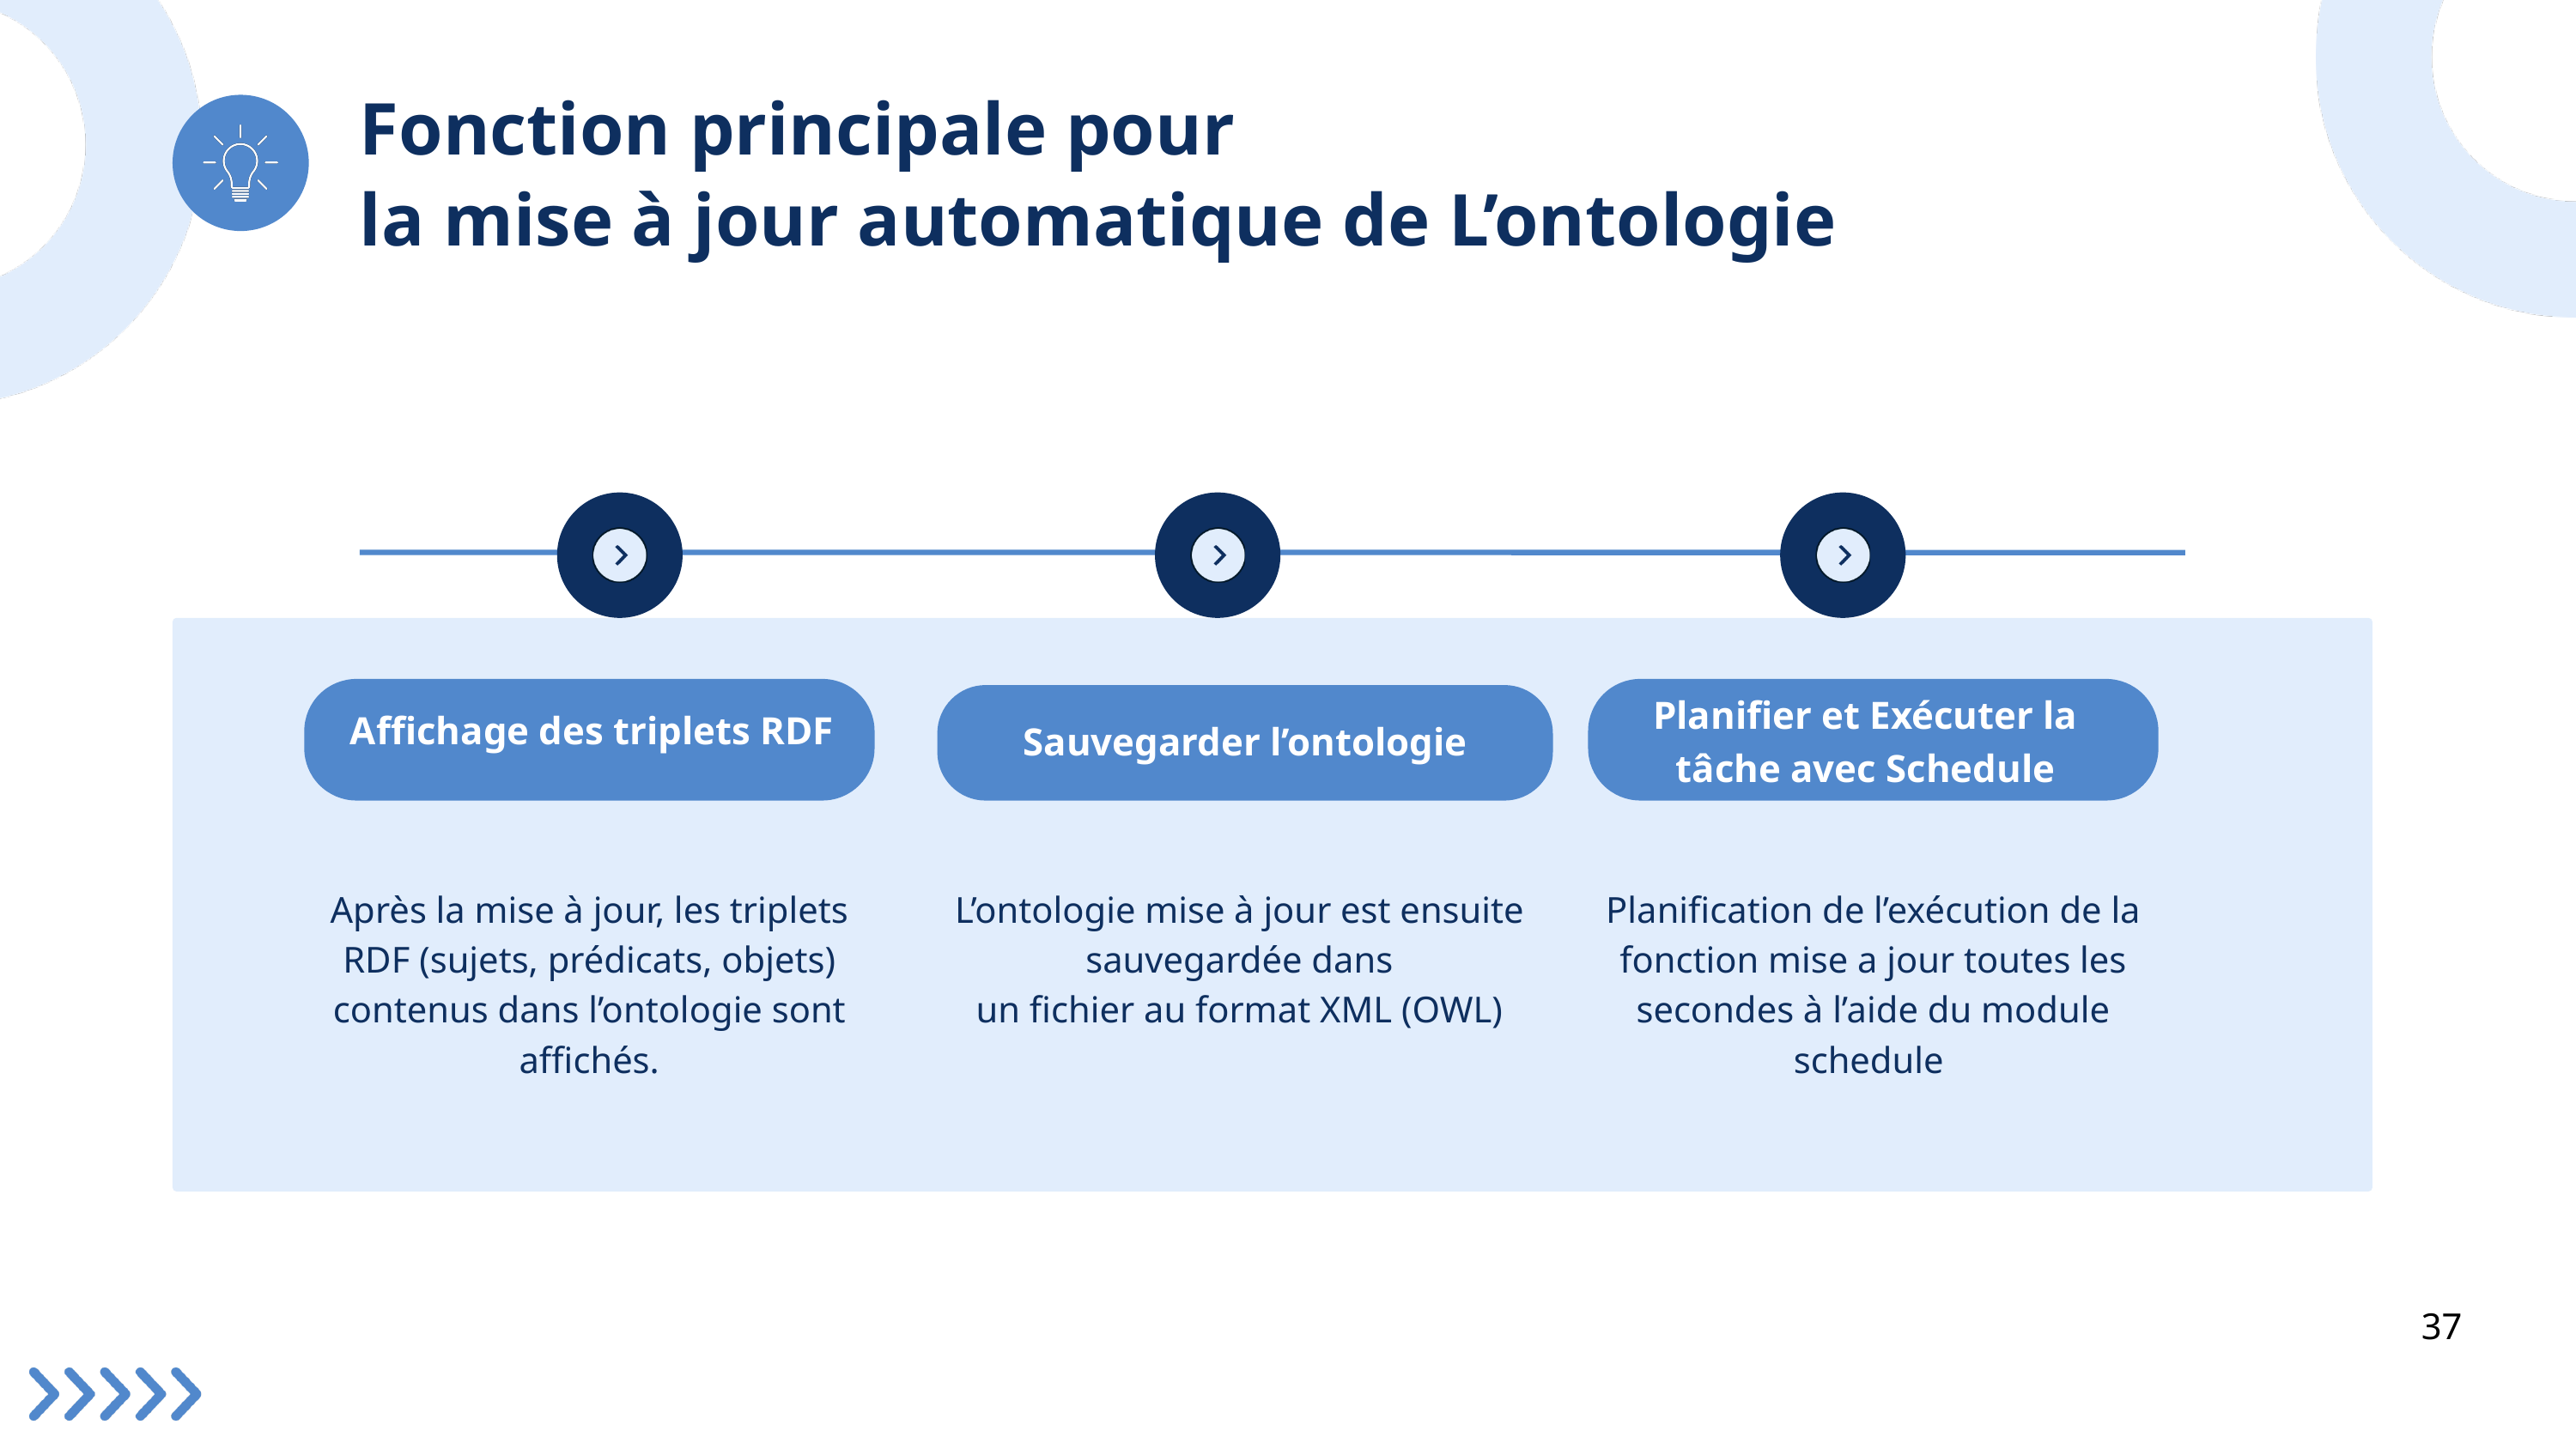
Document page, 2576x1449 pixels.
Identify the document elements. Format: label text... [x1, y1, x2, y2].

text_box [1779, 492, 1906, 619]
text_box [172, 617, 2373, 1192]
text_box [0, 0, 202, 405]
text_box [1588, 678, 2159, 801]
text_box [28, 1367, 202, 1421]
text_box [304, 678, 875, 801]
text_box Fonction principale pour la mise à jour automatique de L’ontologie [359, 78, 2021, 261]
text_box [937, 684, 1553, 801]
text_box [2316, 0, 2576, 318]
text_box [1154, 492, 1281, 619]
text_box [556, 492, 683, 619]
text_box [172, 94, 309, 232]
text_box 37 [2421, 1296, 2463, 1348]
